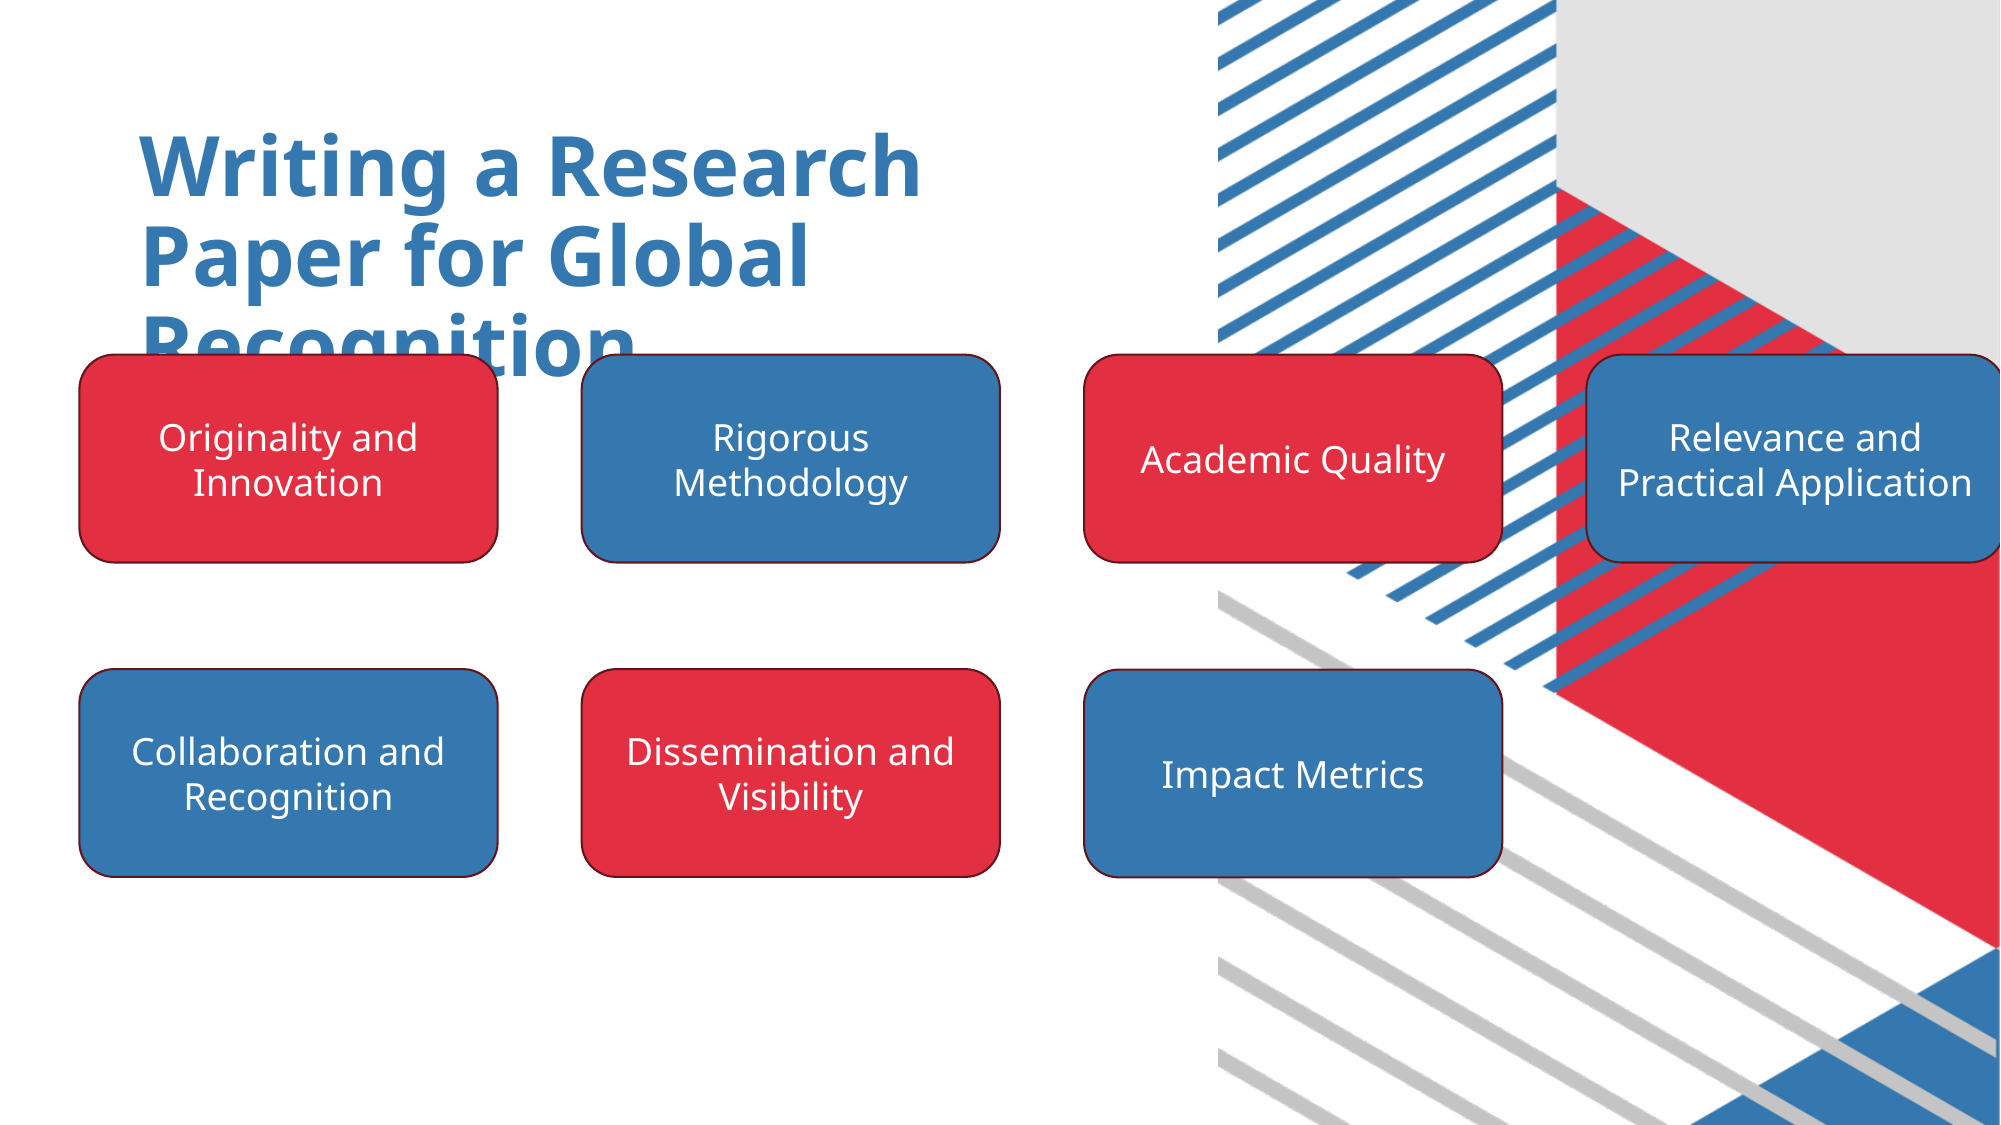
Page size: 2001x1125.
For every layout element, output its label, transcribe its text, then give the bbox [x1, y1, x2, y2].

text_box Collaboration and Recognition [78, 668, 499, 878]
text_box Relevance and Practical Application [1585, 353, 2000, 564]
text_box Dissemination and Visibility [580, 668, 1001, 878]
picture [1218, 0, 2000, 1125]
text_box Academic Quality [1083, 353, 1504, 564]
text_box Originality and Innovation [78, 353, 499, 564]
text_box Rigorous Methodology [580, 353, 1001, 564]
text_box Impact Metrics [1083, 668, 1504, 879]
title Writing a Research Paper for Global Recognition [125, 117, 1188, 313]
